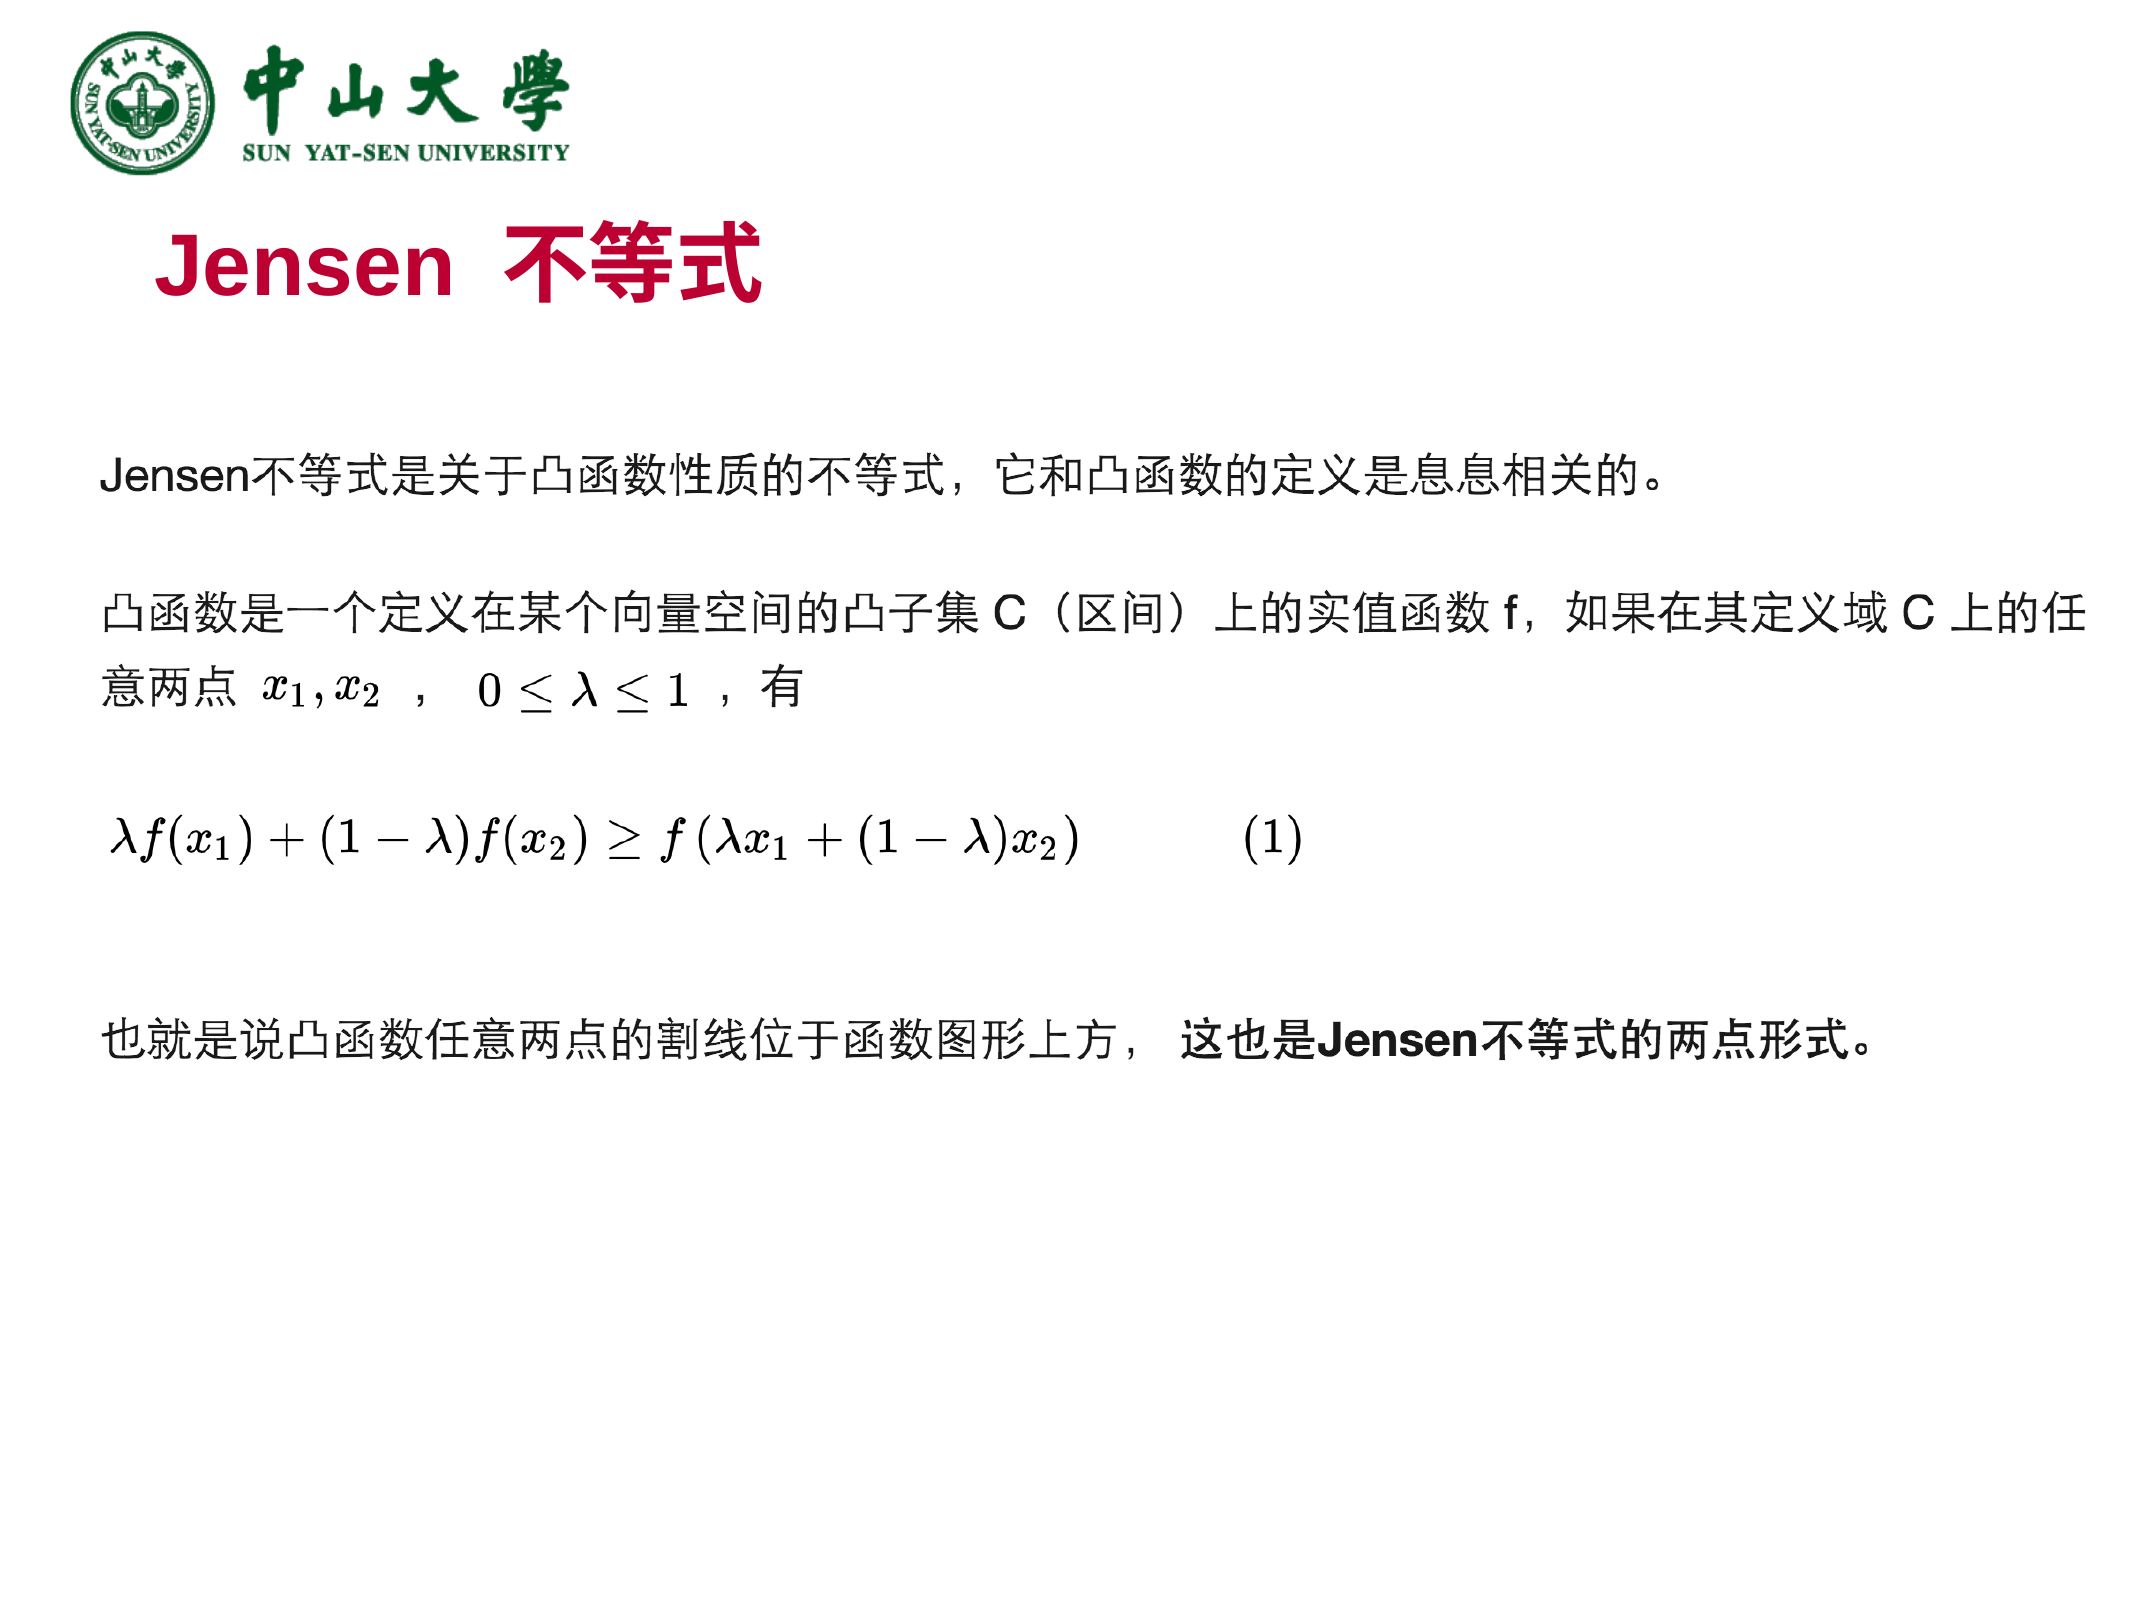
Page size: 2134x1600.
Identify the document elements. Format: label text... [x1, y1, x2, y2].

picture [43, 11, 948, 200]
picture [85, 444, 2115, 1097]
title Jensen 不等式 [153, 193, 1872, 328]
